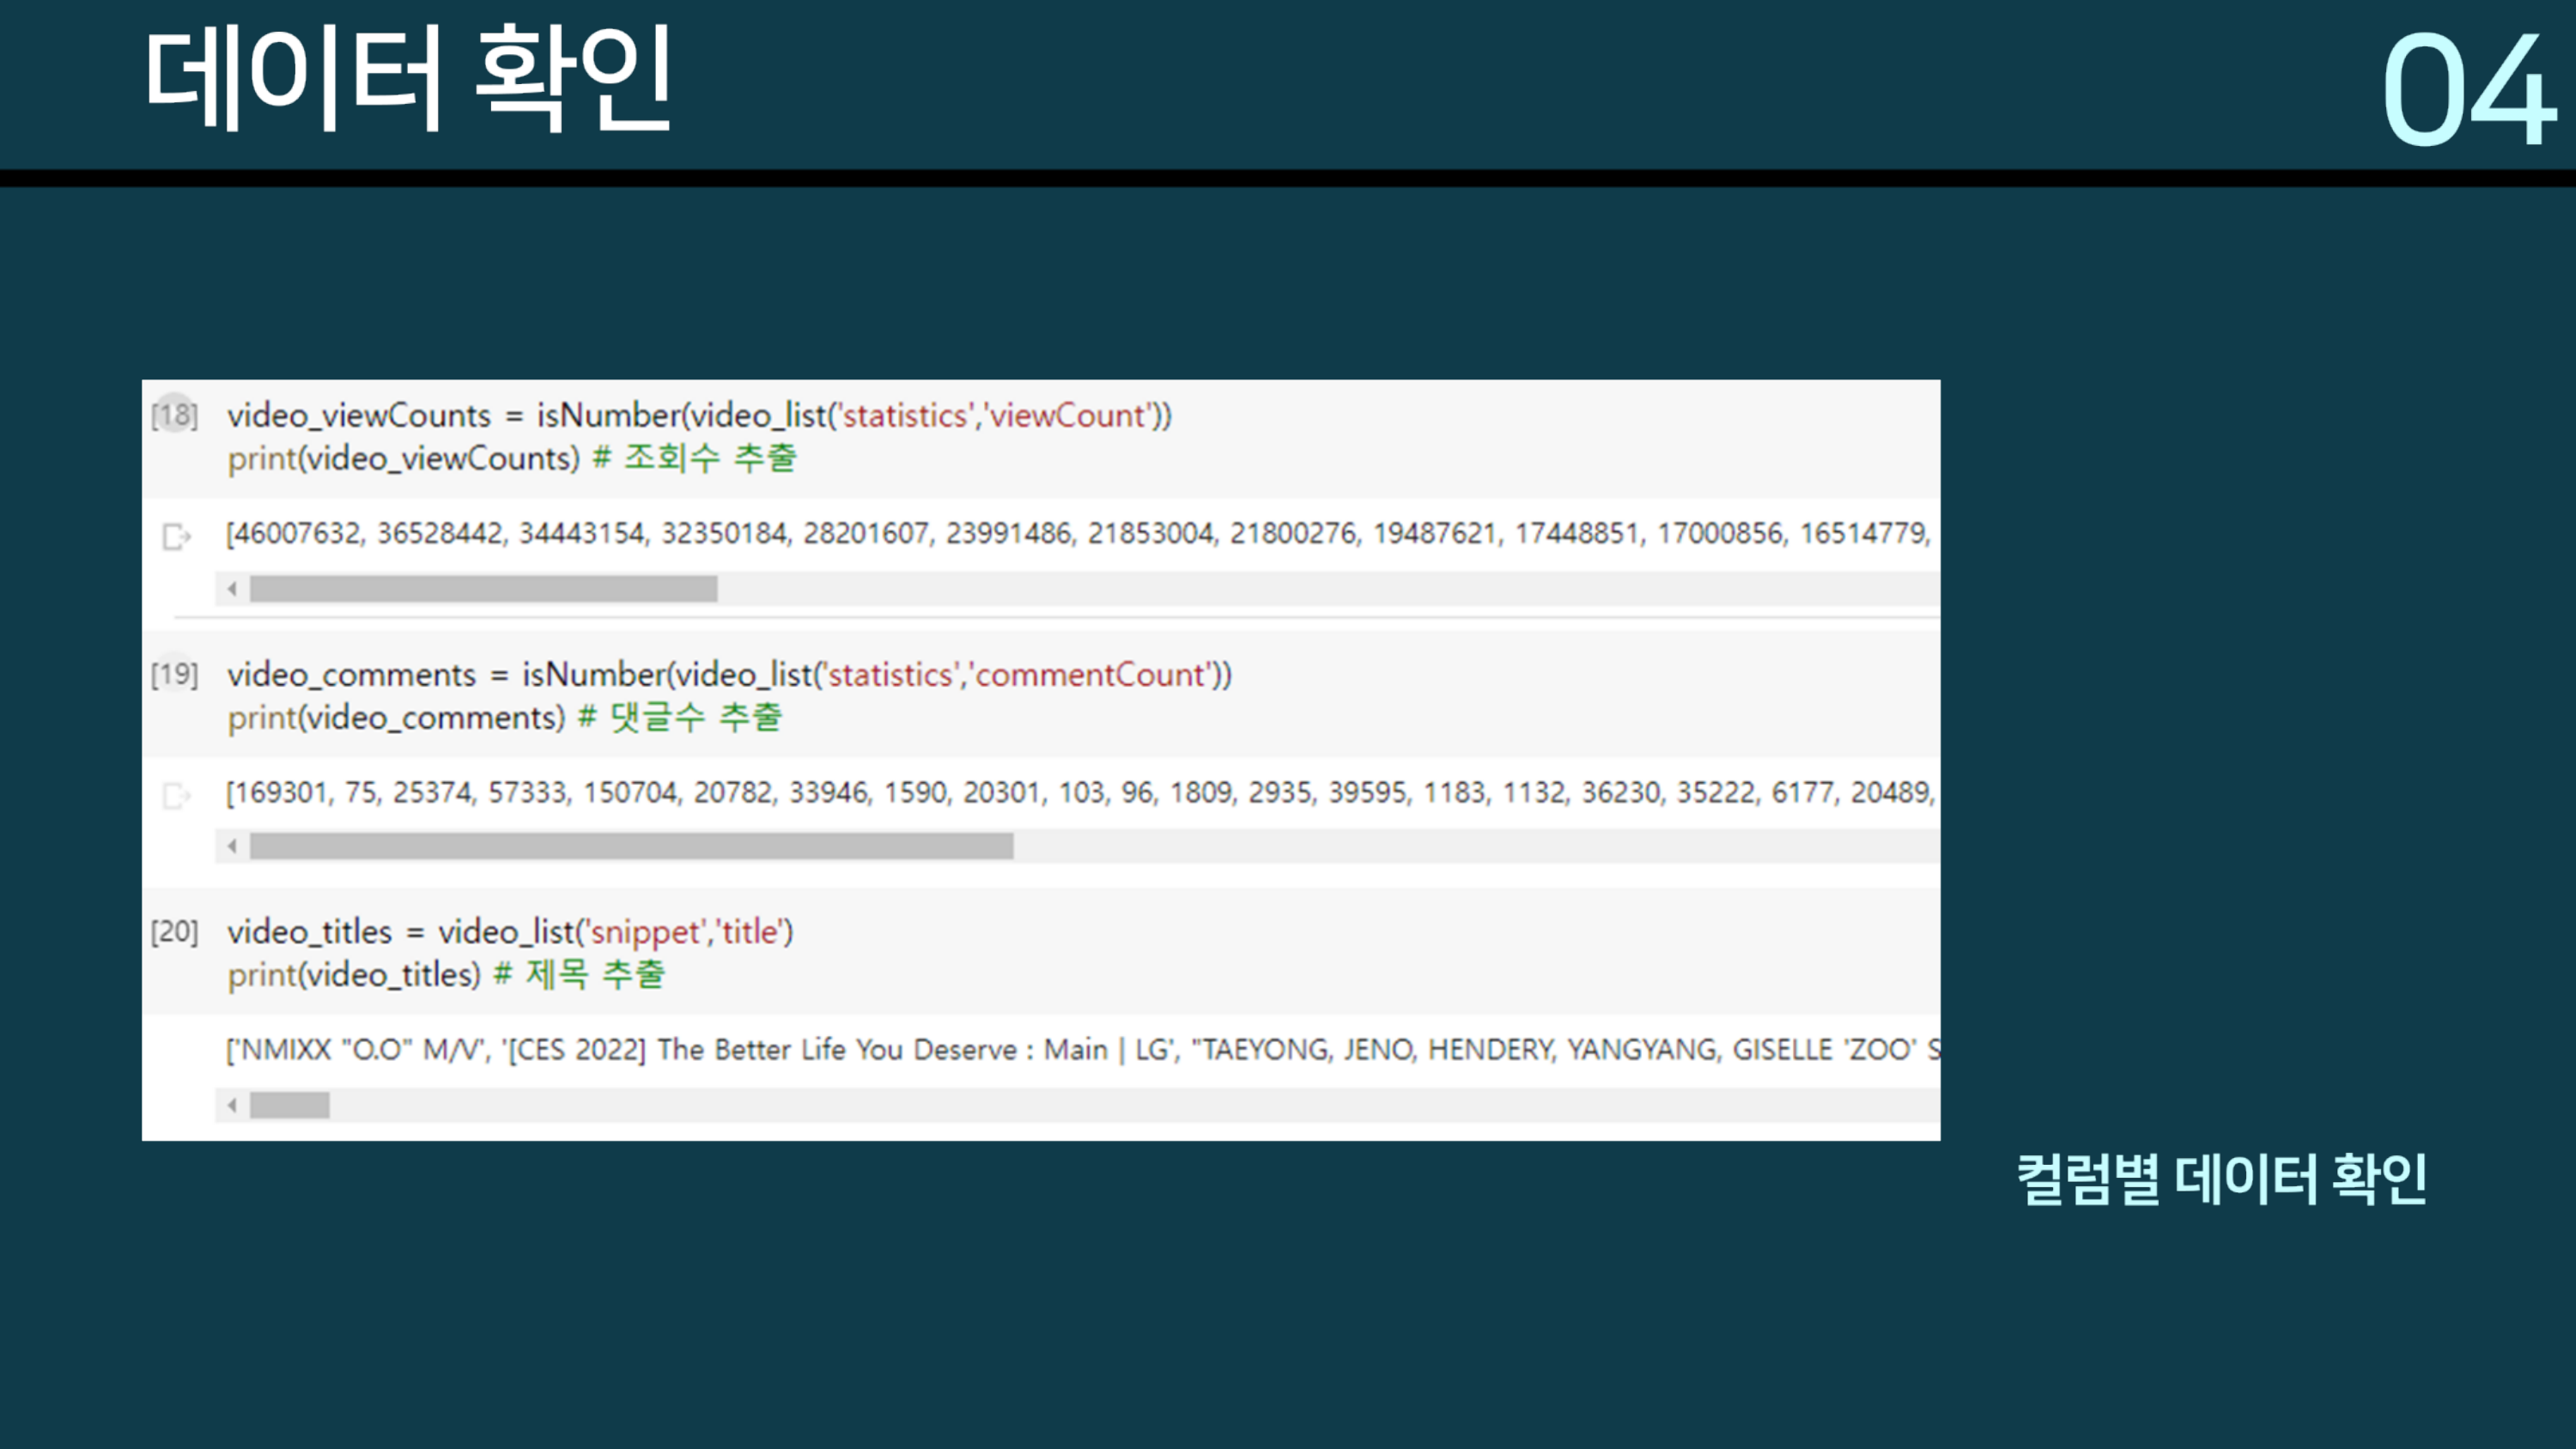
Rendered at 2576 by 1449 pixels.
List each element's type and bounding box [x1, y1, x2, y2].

text_box [0, 142, 2576, 214]
text_box [141, 379, 1942, 1143]
picture [123, 0, 723, 142]
picture [2355, 0, 2576, 142]
picture [2007, 1133, 2451, 1232]
